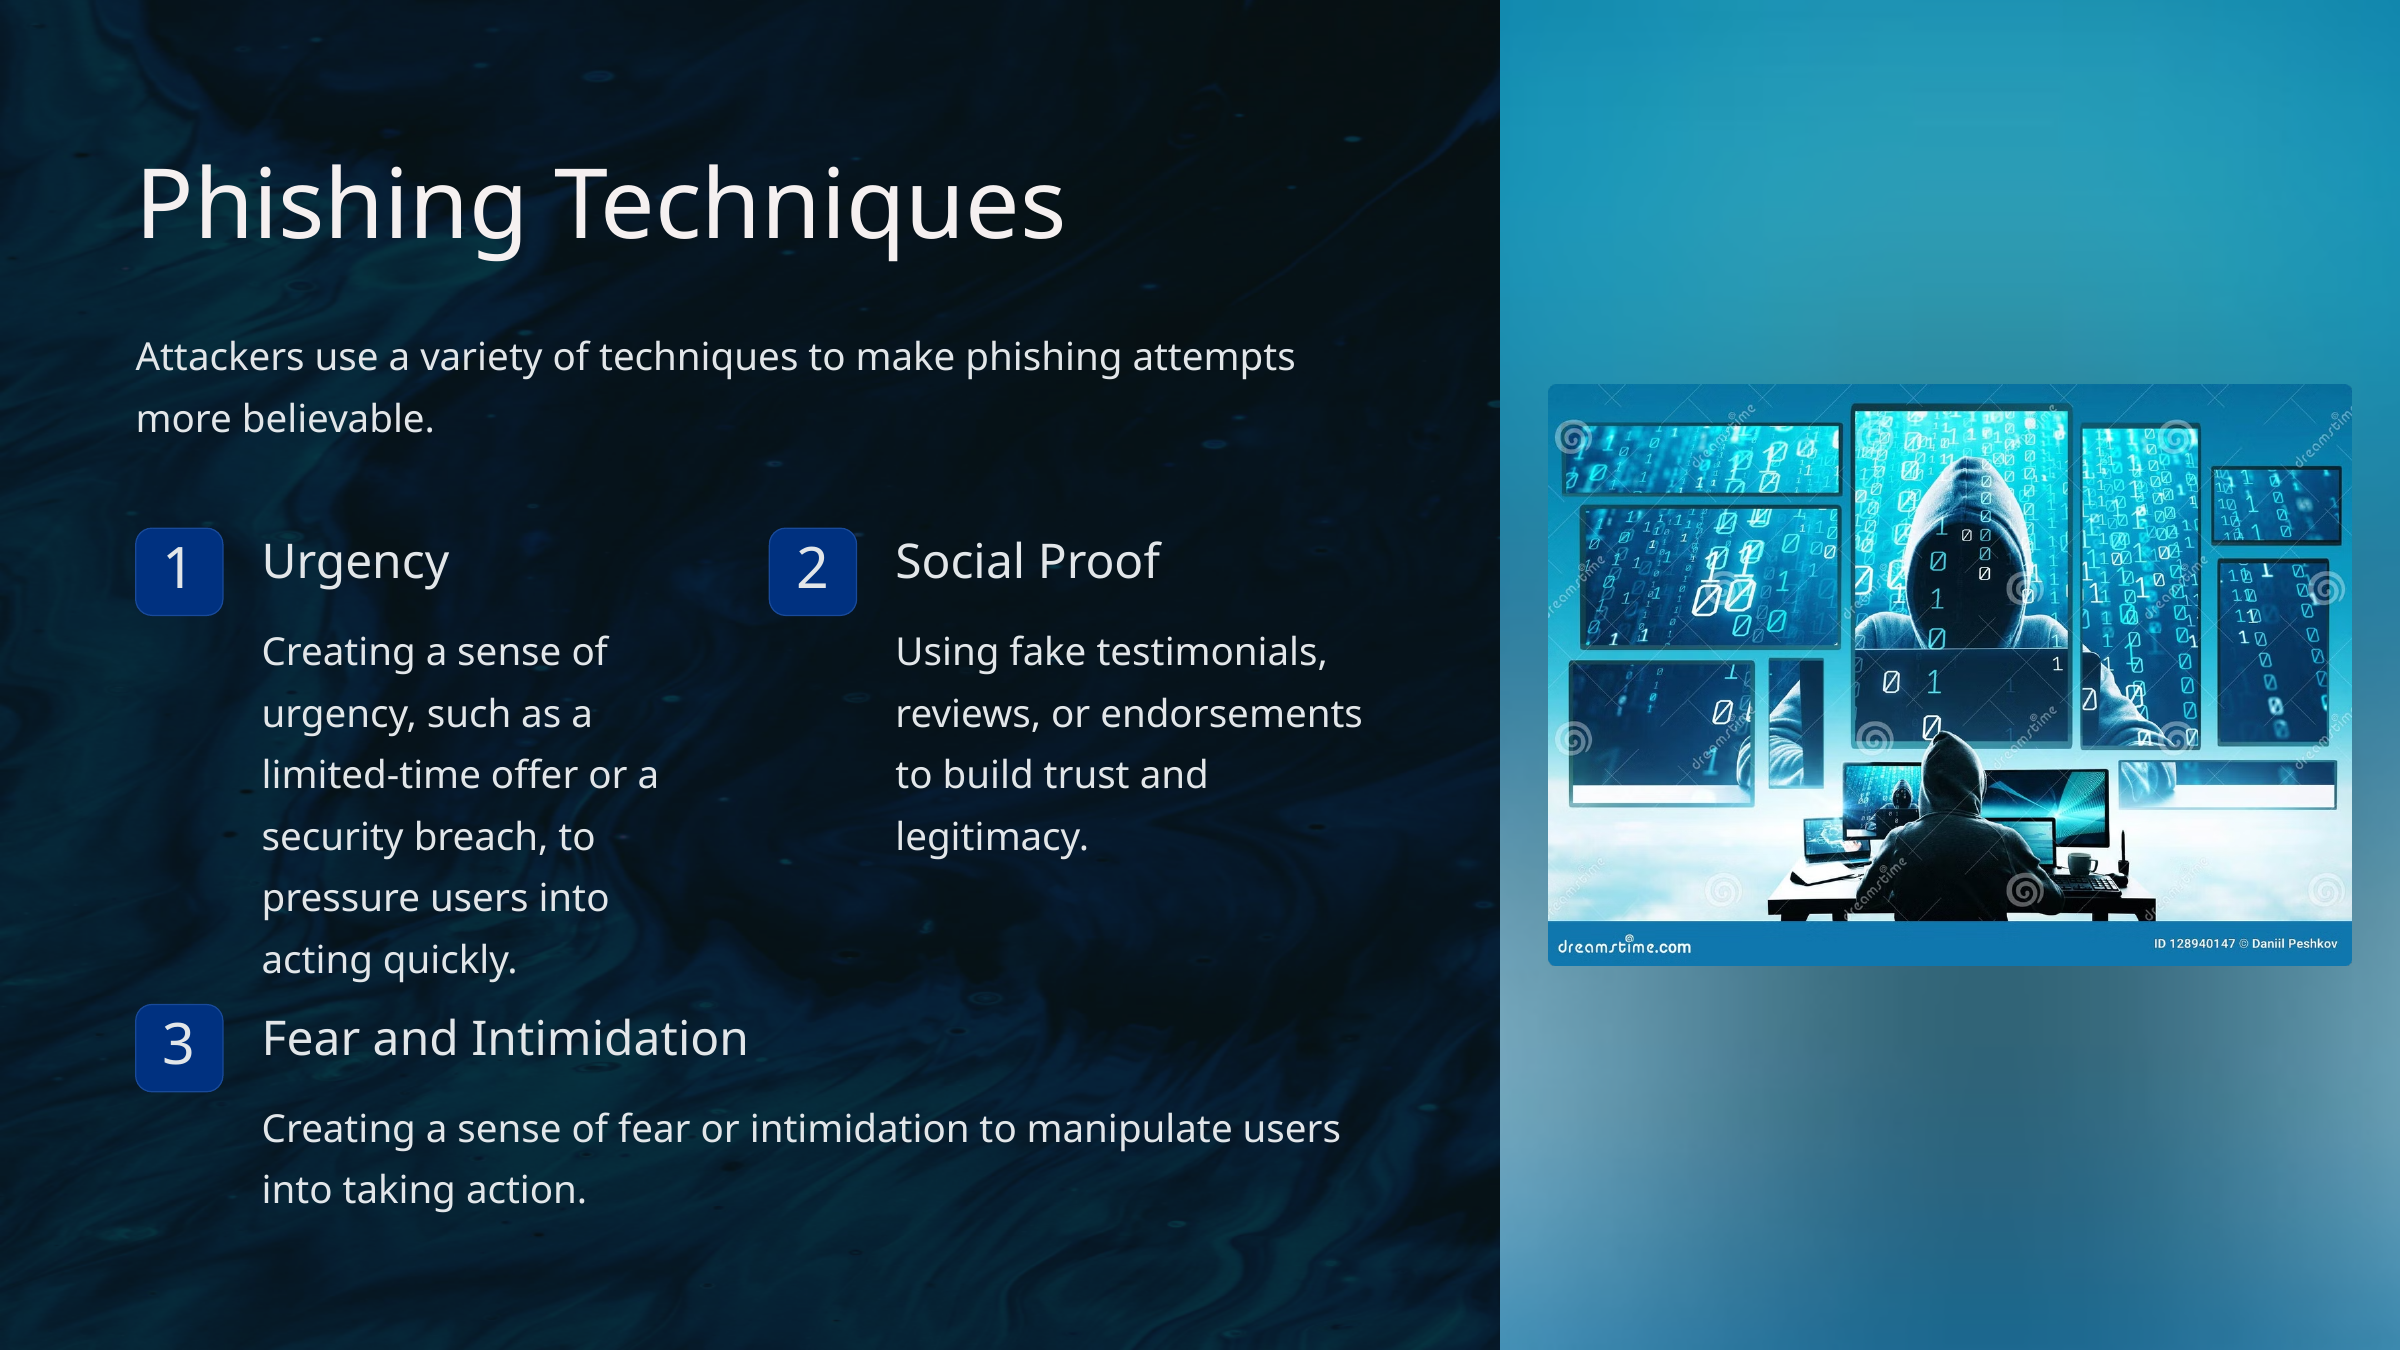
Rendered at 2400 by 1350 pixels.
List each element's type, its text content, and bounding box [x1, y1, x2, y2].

text_box [135, 1004, 223, 1092]
text_box Phishing Techniques [135, 137, 1105, 259]
text_box Social Proof [895, 528, 1365, 589]
text_box Creating a sense of urgency, such as a limited-time offer or a security breach, to pressure users into acting quickly. [261, 611, 731, 923]
text_box [769, 528, 857, 616]
text_box Using fake testimonials, reviews, or endorsements to build trust and legitimacy. [895, 611, 1365, 799]
text_box Creating a sense of fear or intimidation to manipulate users into taking action. [261, 1088, 1365, 1213]
text_box 2 [796, 542, 830, 601]
text_box 3 [163, 1019, 196, 1078]
text_box Attackers use a variety of techniques to make phishing attempts more believable. [135, 316, 1365, 441]
text_box Urgency [261, 528, 731, 589]
picture [0, 0, 2400, 1350]
text_box Fear and Intimidation [261, 1004, 747, 1066]
text_box 1 [165, 542, 193, 601]
text_box [135, 528, 223, 616]
